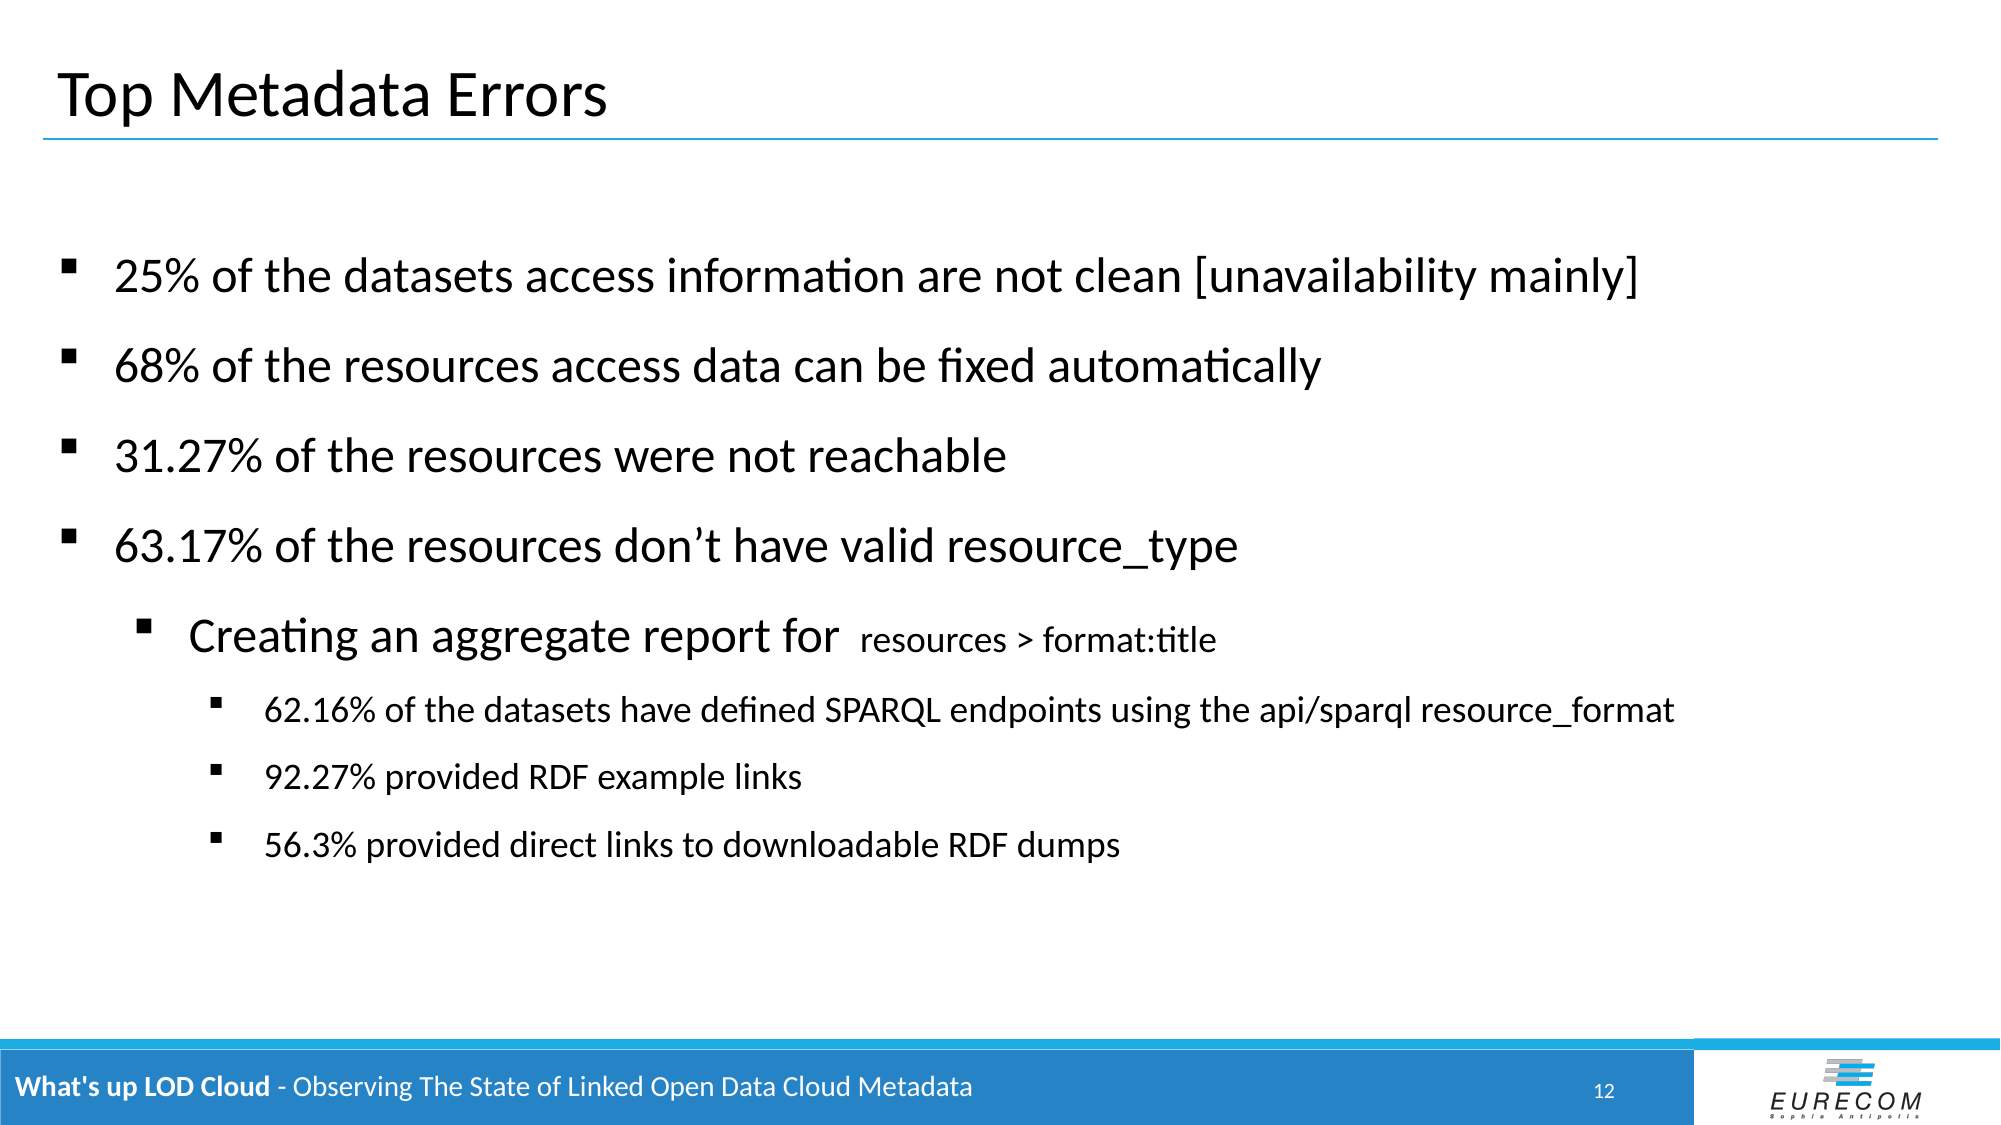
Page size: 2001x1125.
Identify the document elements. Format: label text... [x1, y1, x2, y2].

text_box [42, 42, 1939, 140]
text_box 25% of the datasets access information are not clean [unavailability mainly] 68% of the resources access data can be fixed automatically 31.27% of the resources were not reachable 63.17% of the resources don’t have valid resource_type Creating an aggregate report for resources > format:title 62.16% of the datasets have defined SPARQL endpoints using the api/sparql resource_format 92.27% provided RDF example links 56.3% provided direct links to downloadable RDF dumps [42, 204, 1939, 873]
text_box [0, 1036, 2000, 1125]
